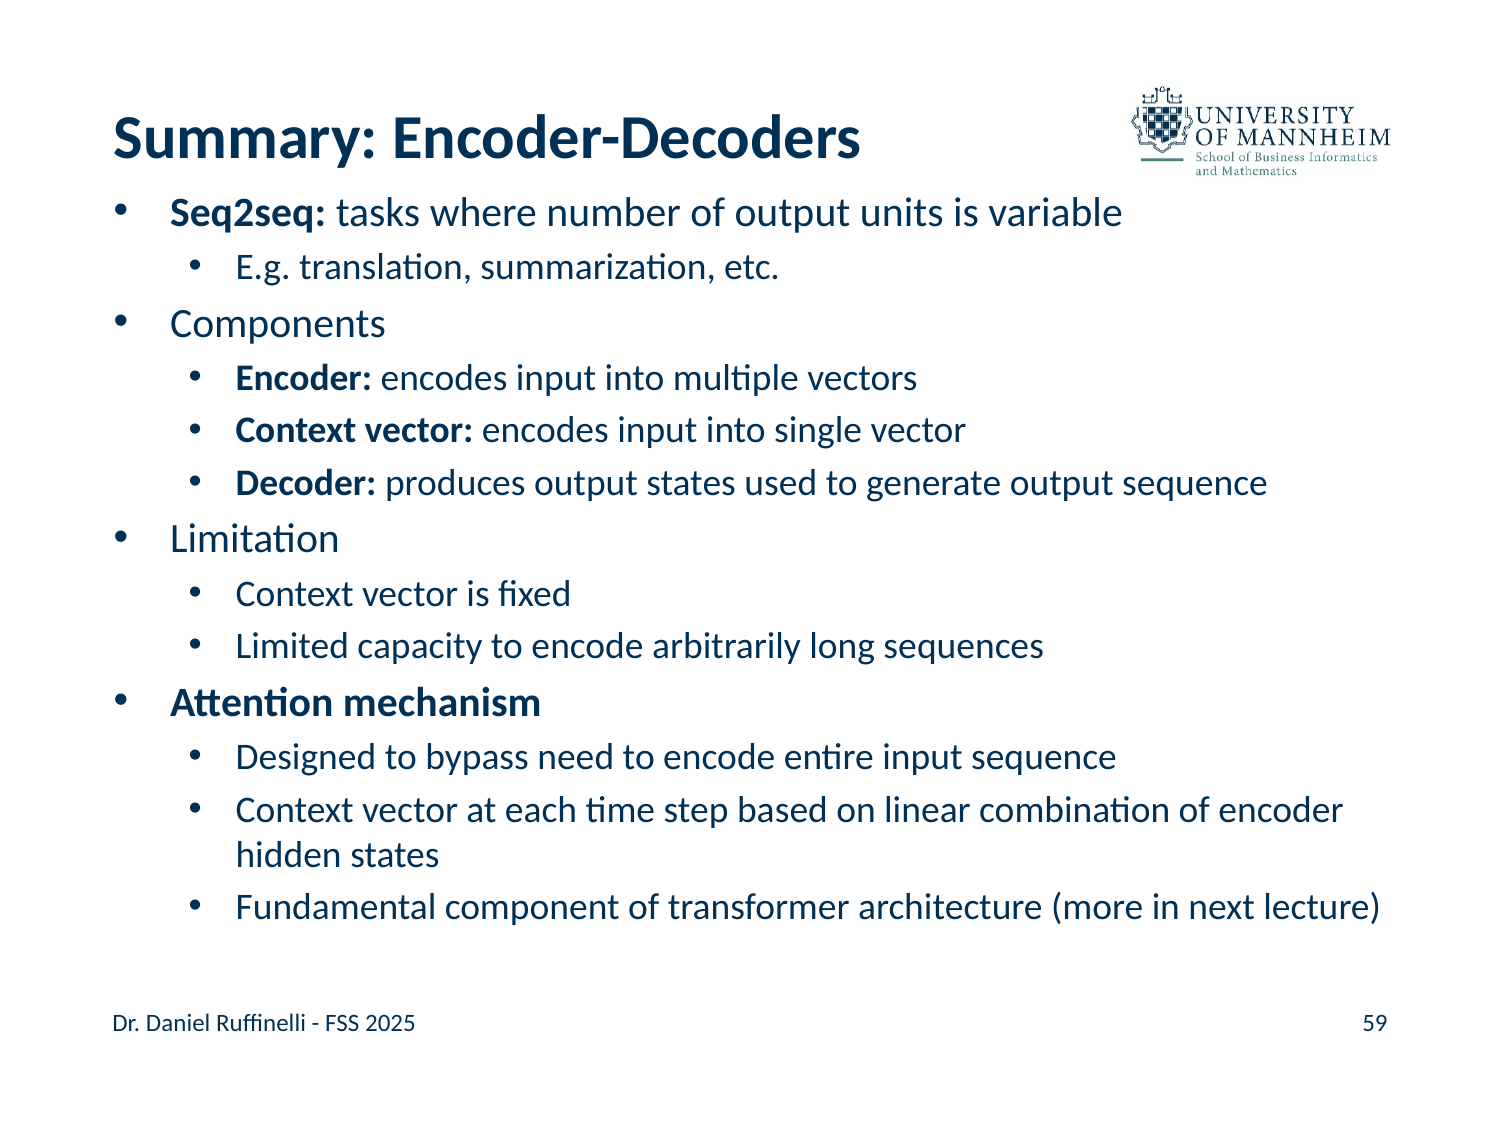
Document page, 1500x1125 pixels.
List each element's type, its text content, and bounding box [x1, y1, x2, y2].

list Seq2seq: tasks where number of output units is variable E.g. translation, summarization, etc. Components Encoder: encodes input into multiple vectors Context vector: encodes input into single vector Decoder: produces output states used to generate output sequence Limitation Context vector is fixed Limited capacity to encode arbitrarily long sequences Attention mechanism Designed to bypass need to encode entire input sequence Context vector at each time step based on linear combination of encoder hidden states Fundamental component of transformer architecture (more in next lecture) [113, 184, 1398, 995]
picture [1095, 57, 1426, 211]
title Summary: Encoder-Decoders [113, 95, 1124, 169]
footer Dr. Daniel Ruffinelli - FSS 2025 [112, 1006, 588, 1036]
slide_number 59 [1214, 1006, 1388, 1036]
